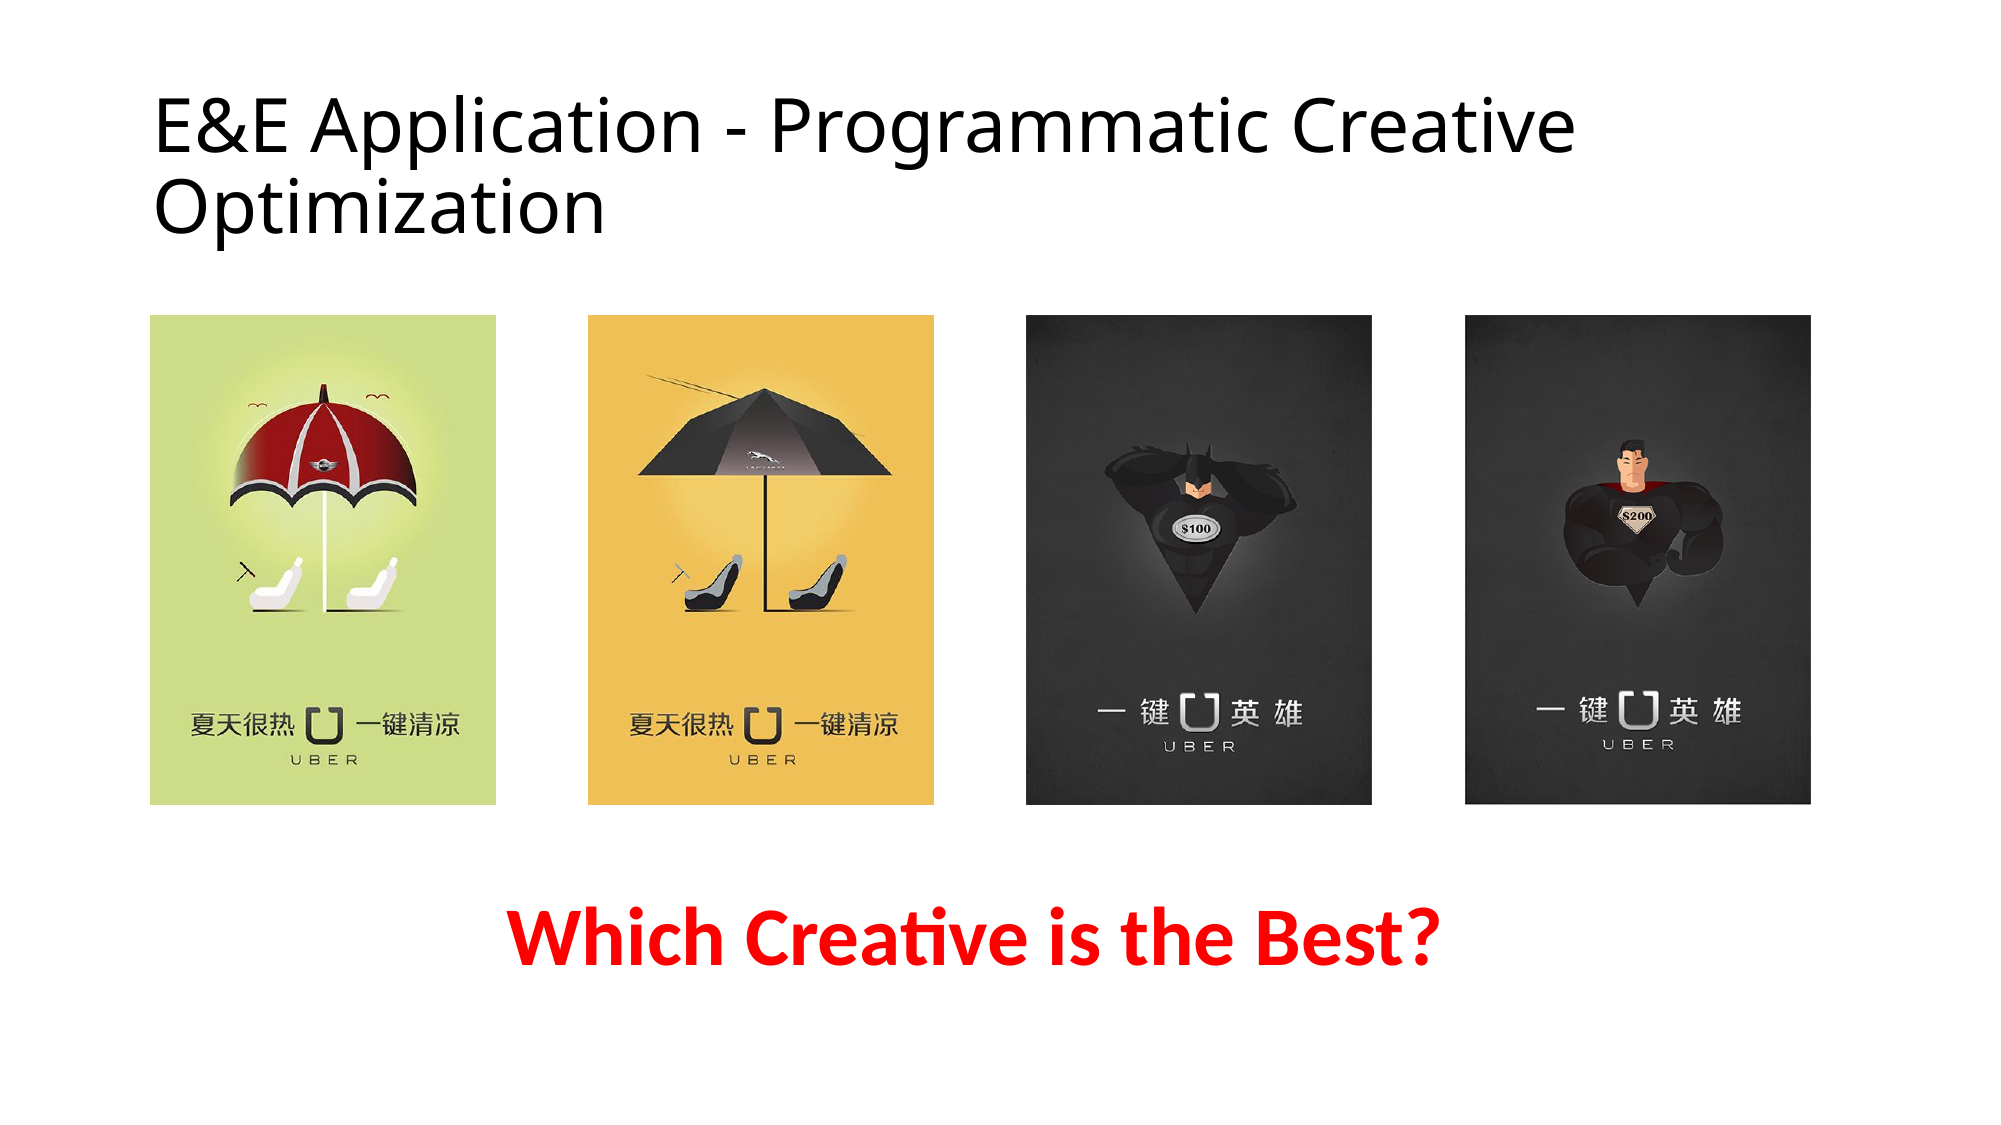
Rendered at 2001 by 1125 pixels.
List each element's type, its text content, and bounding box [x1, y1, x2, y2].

picture [1464, 315, 1811, 805]
title E&E Application - Programmatic Creative Optimization [137, 59, 1863, 278]
picture [1025, 315, 1372, 805]
picture [149, 315, 496, 805]
picture [587, 315, 934, 805]
text_box Which Creative is the Best? [491, 875, 1459, 990]
